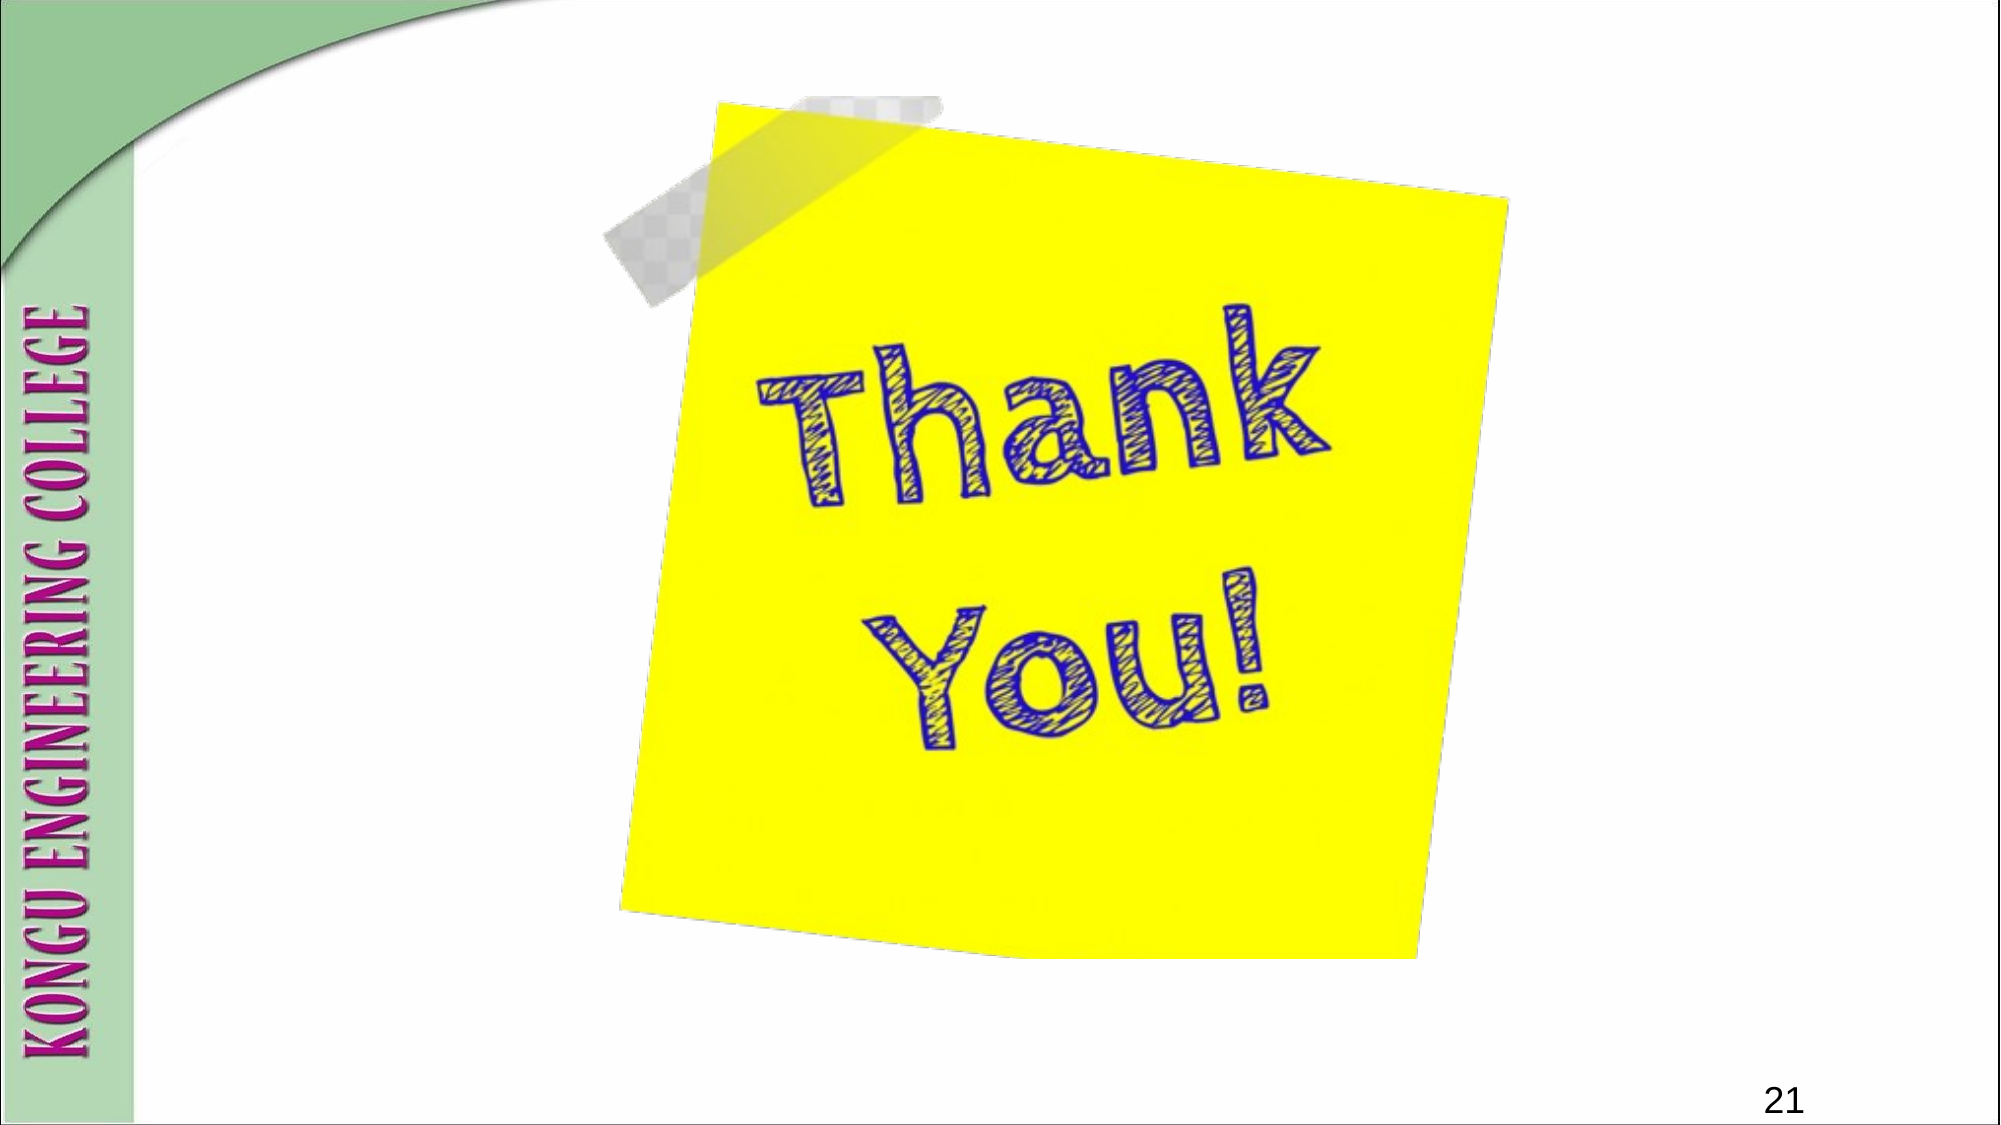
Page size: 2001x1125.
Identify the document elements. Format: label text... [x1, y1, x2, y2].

picture [0, 0, 2000, 1125]
slide_number 21 [1757, 1068, 1851, 1125]
